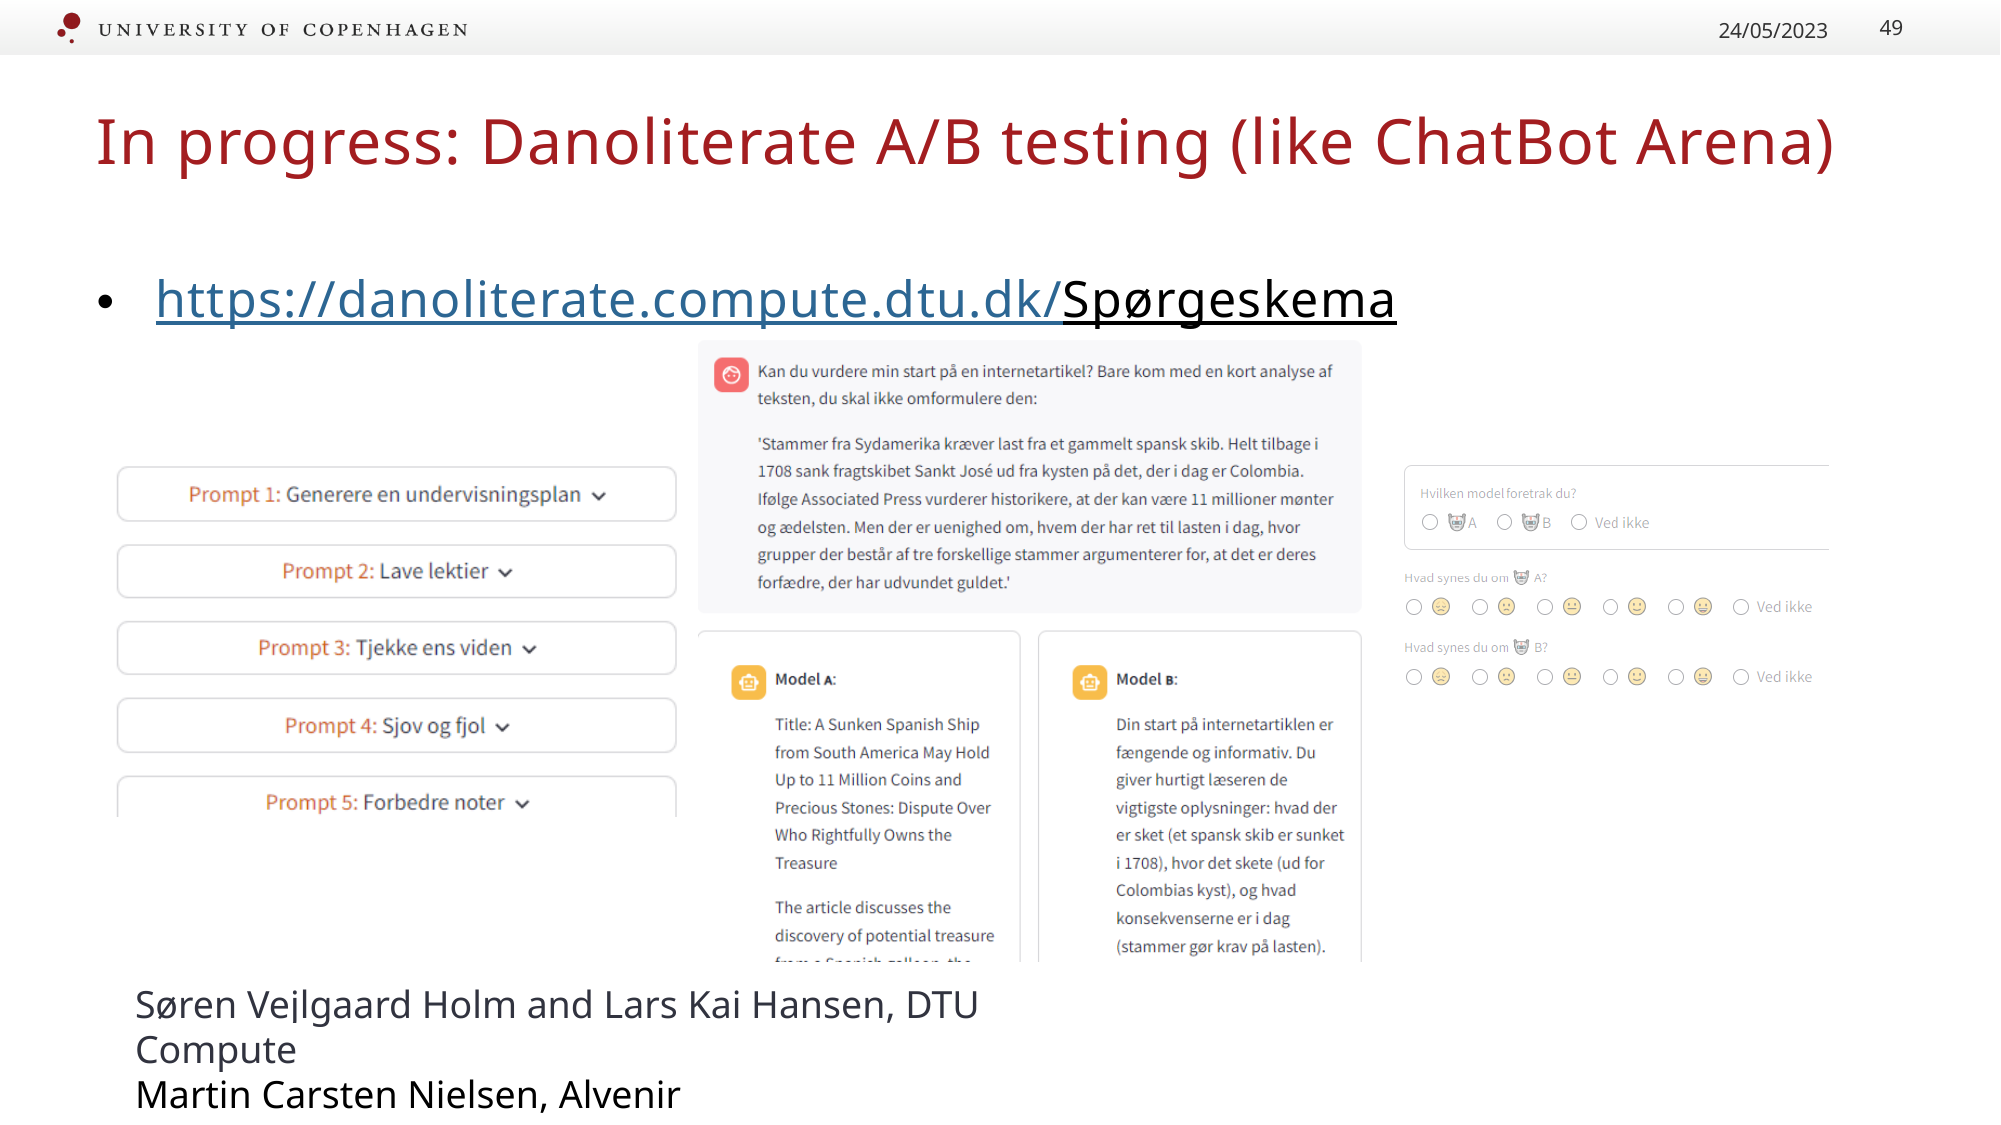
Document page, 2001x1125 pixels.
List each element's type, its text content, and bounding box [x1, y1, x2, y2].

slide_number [1694, 14, 1829, 43]
picture [92, 15, 475, 42]
text_box Søren Vejlgaard Holm and Lars Kai Hansen, DTU Compute Martin Carsten Nielsen, Alvenir [120, 973, 1120, 1123]
title In progress: Danoliterate A/B testing (like ChatBot Arena) [96, 101, 1904, 244]
slide_number 49 [1840, 14, 1904, 43]
list https://danoliterate.compute.dtu.dk/Spørgeskema [96, 267, 1904, 1034]
picture [698, 337, 1364, 962]
picture [1399, 458, 1829, 696]
picture [110, 458, 684, 817]
